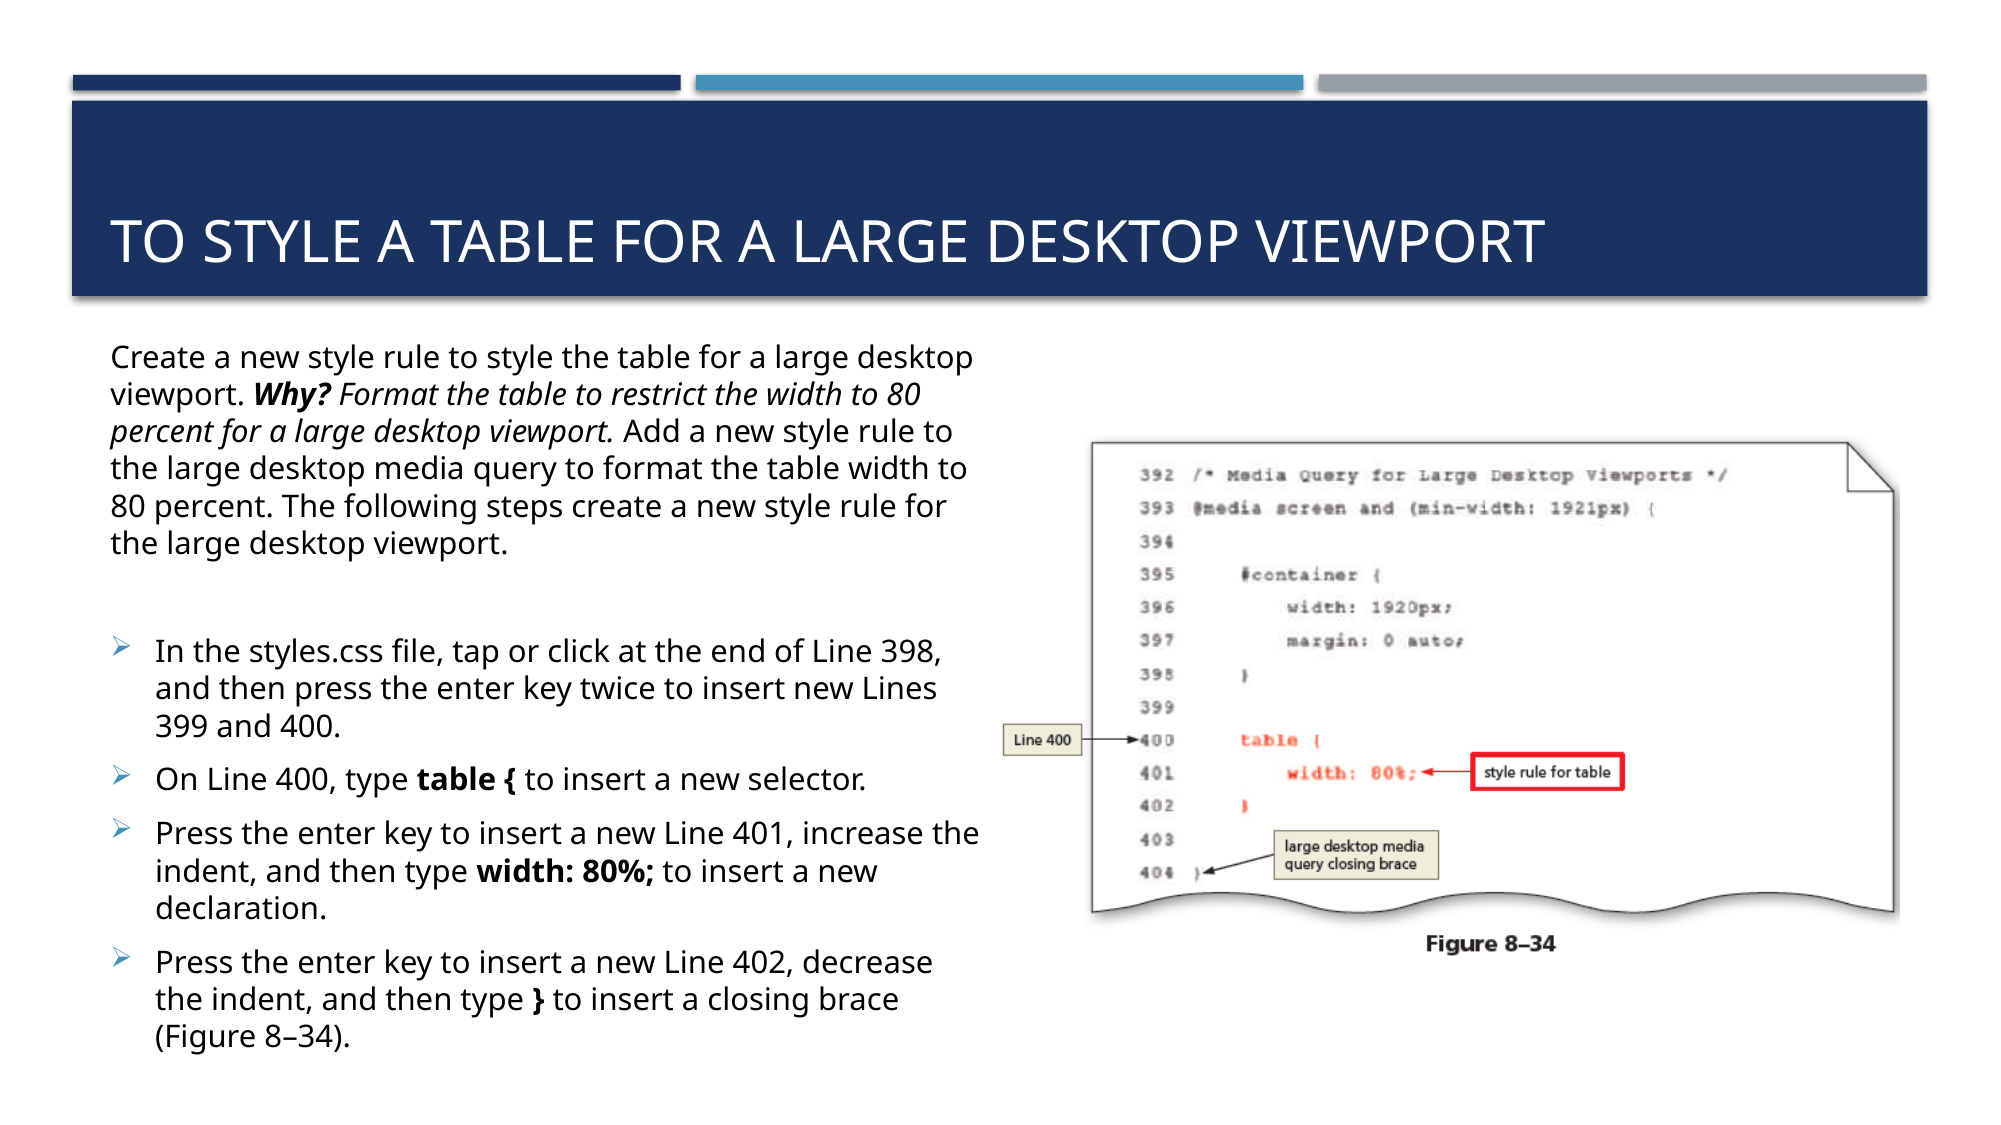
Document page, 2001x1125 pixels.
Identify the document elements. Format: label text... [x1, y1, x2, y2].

list Create a new style rule to style the table for a large desktop viewport. Why? Format the table to restrict the width to 80 percent for a large desktop viewport. Add a new style rule to the large desktop media query to format the table width to 80 percent. The following steps create a new style rule for the large desktop viewport. 1 In the styles.css file, tap or click at the end of Line 398, and then press the enter key twice to insert new Lines 399 and 400. On Line 400, type table { to insert a new selector. Press the enter key to insert a new Line 401, increase the indent, and then type width: 80%; to insert a new declaration. Press the enter key to insert a new Line 402, decrease the indent, and then type } to insert a closing brace (Figure 8–34). [95, 329, 1000, 1070]
picture [999, 433, 1901, 965]
title To Style a Table for a Large Desktop Viewport [95, 115, 1905, 282]
